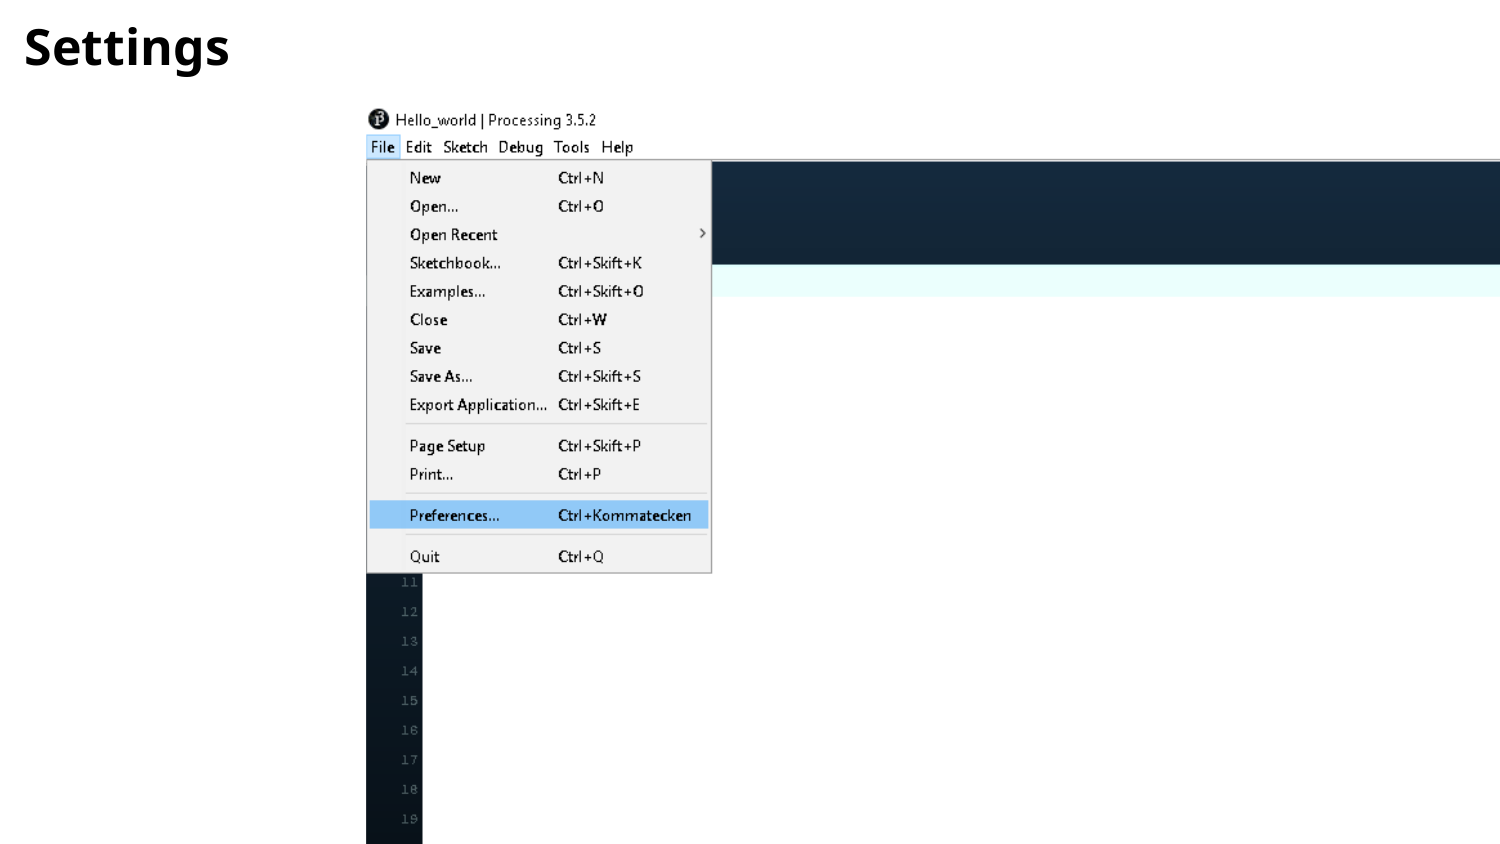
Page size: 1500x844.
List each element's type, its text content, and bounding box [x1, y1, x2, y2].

picture [366, 105, 1500, 844]
text_box Settings [10, 0, 646, 106]
